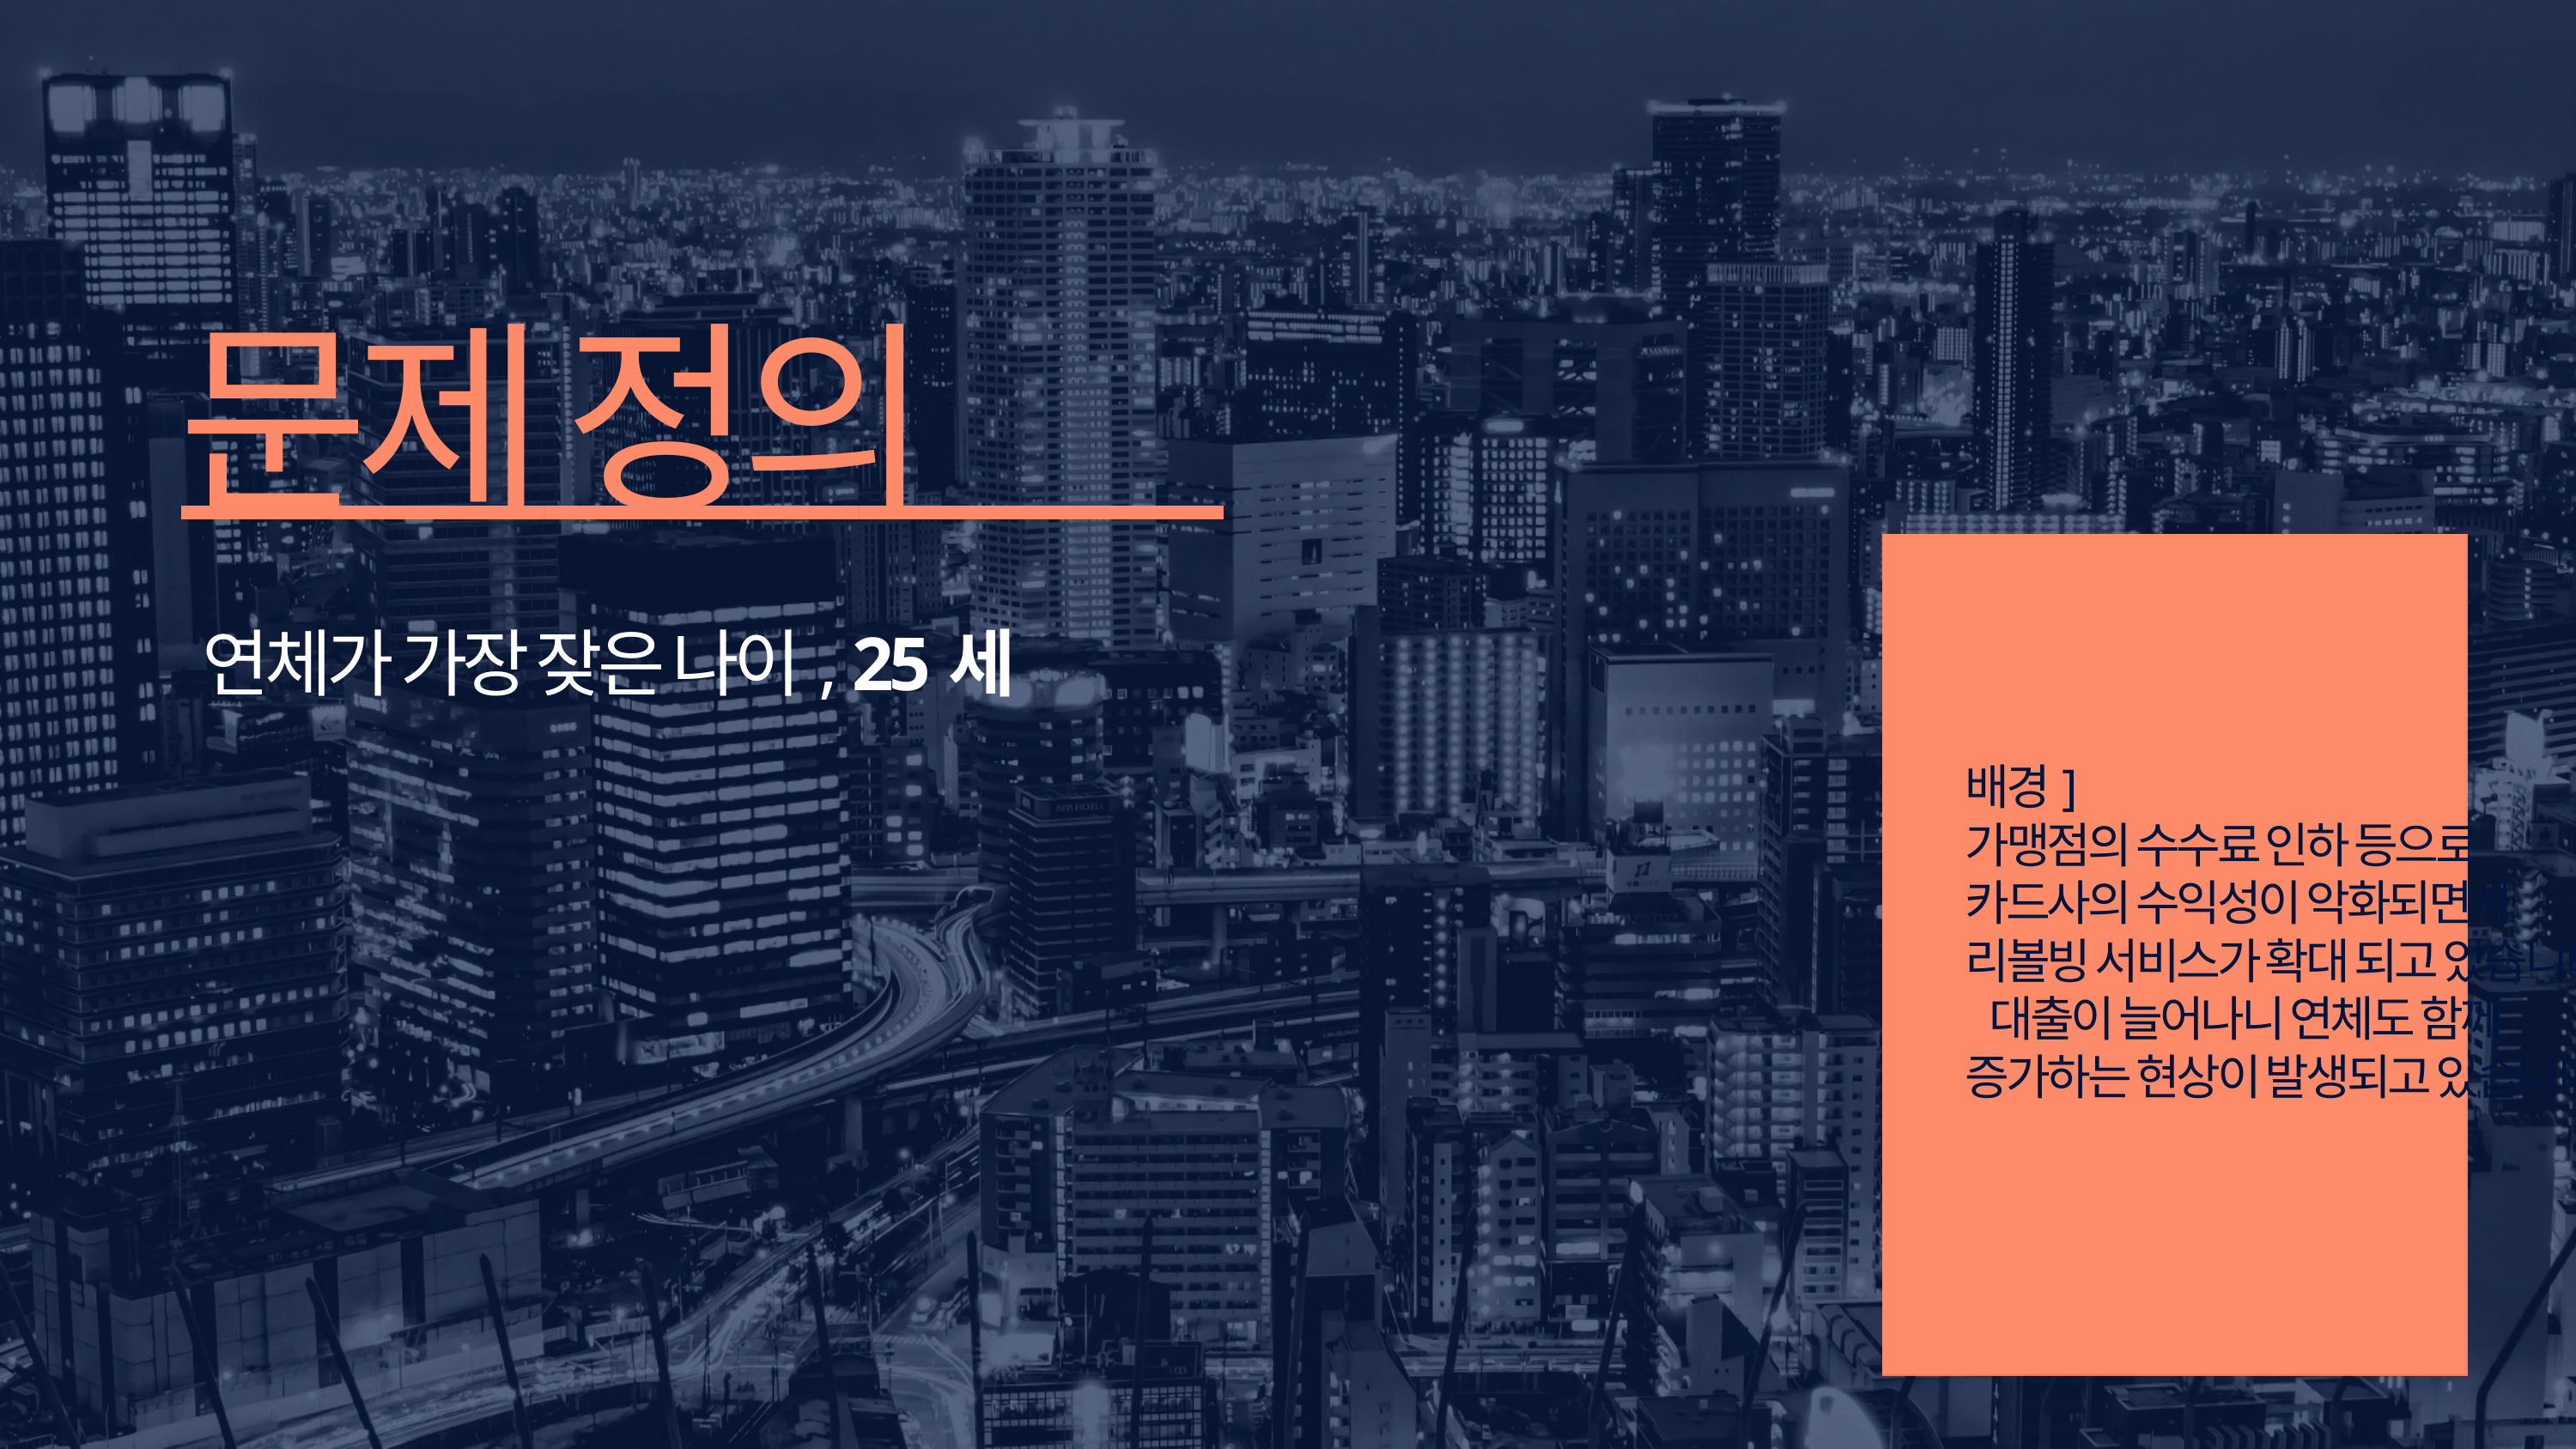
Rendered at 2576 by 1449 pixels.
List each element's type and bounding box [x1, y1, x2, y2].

text_box [0, 0, 2576, 1449]
text_box [181, 506, 1224, 519]
text_box [1882, 534, 2468, 1376]
